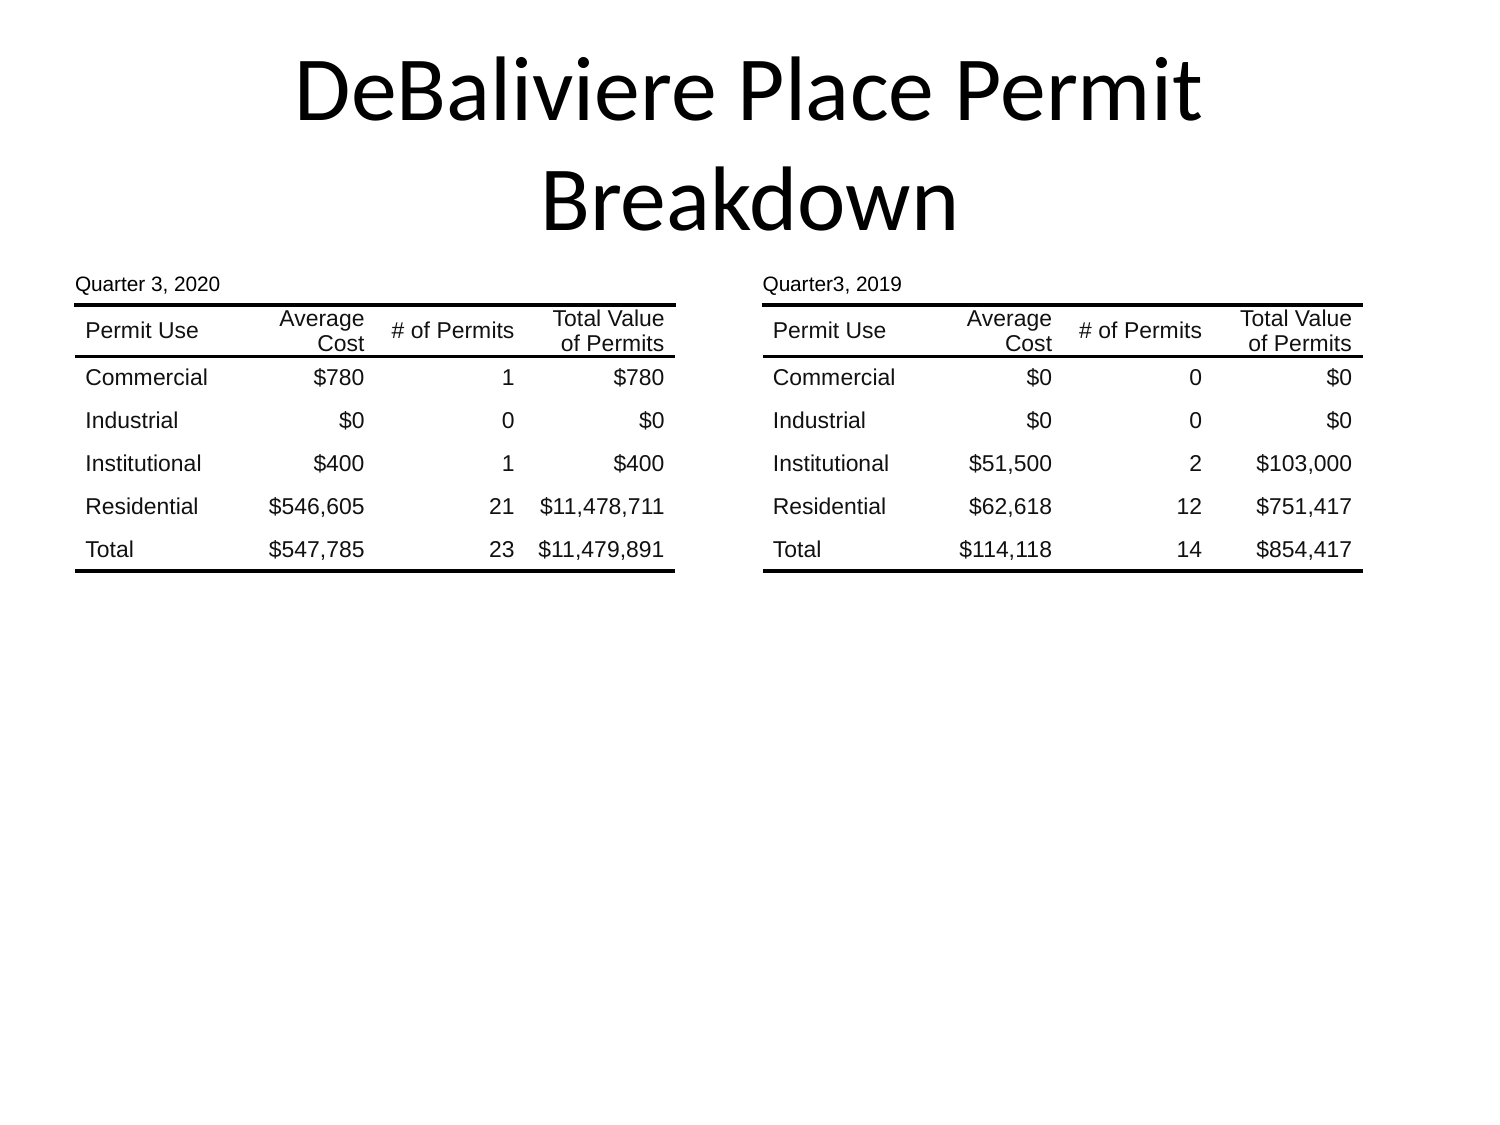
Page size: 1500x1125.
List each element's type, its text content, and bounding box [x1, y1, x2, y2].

table_cell 1 [375, 358, 525, 399]
table_cell 2 [1063, 442, 1213, 485]
table_cell Residential [75, 485, 225, 528]
table_cell $0 [525, 399, 675, 442]
table_cell Total [75, 528, 225, 569]
table_cell $62,618 [913, 485, 1063, 528]
table_cell Total [763, 528, 913, 569]
table_cell $51,500 [913, 442, 1063, 485]
table_cell $0 [225, 399, 375, 442]
table_cell 0 [1063, 358, 1213, 399]
table_cell $114,118 [913, 528, 1063, 569]
table_cell Total Value of Permits [525, 307, 675, 355]
table_cell 0 [1063, 399, 1213, 442]
table_cell 21 [375, 485, 525, 528]
table_cell Residential [763, 485, 913, 528]
title DeBaliviere Place Permit Breakdown [75, 45, 1425, 233]
table_cell Commercial [75, 358, 225, 399]
table_cell $751,417 [1213, 485, 1363, 528]
table_cell $0 [913, 358, 1063, 399]
table_cell Institutional [75, 442, 225, 485]
table_cell Average Cost [225, 307, 375, 355]
table_cell Permit Use [763, 307, 913, 355]
table_cell Average Cost [913, 307, 1063, 355]
table_cell $546,605 [225, 485, 375, 528]
table_cell $0 [1213, 358, 1363, 399]
table_cell $780 [225, 358, 375, 399]
table_header Quarter3, 2019 [763, 263, 1362, 303]
table_header Quarter 3, 2020 [76, 263, 674, 303]
table_cell $11,479,891 [525, 528, 675, 569]
table_cell Commercial [763, 358, 913, 399]
table_cell $0 [913, 399, 1063, 442]
table_cell Total Value of Permits [1213, 307, 1363, 355]
table_cell $854,417 [1213, 528, 1363, 569]
table_cell $400 [225, 442, 375, 485]
table_cell 23 [375, 528, 525, 569]
table_cell # of Permits [375, 307, 525, 355]
table_cell $103,000 [1213, 442, 1363, 485]
table_cell $780 [525, 358, 675, 399]
table_cell 14 [1063, 528, 1213, 569]
table_cell # of Permits [1063, 307, 1213, 355]
table_cell $11,478,711 [525, 485, 675, 528]
table_cell 0 [375, 399, 525, 442]
table_cell 12 [1063, 485, 1213, 528]
table_cell Industrial [763, 399, 913, 442]
table_cell $547,785 [225, 528, 375, 569]
table_cell Permit Use [75, 307, 225, 355]
table_cell $0 [1213, 399, 1363, 442]
table_cell 1 [375, 442, 525, 485]
table_cell Institutional [763, 442, 913, 485]
table_cell $400 [525, 442, 675, 485]
table_cell Industrial [75, 399, 225, 442]
